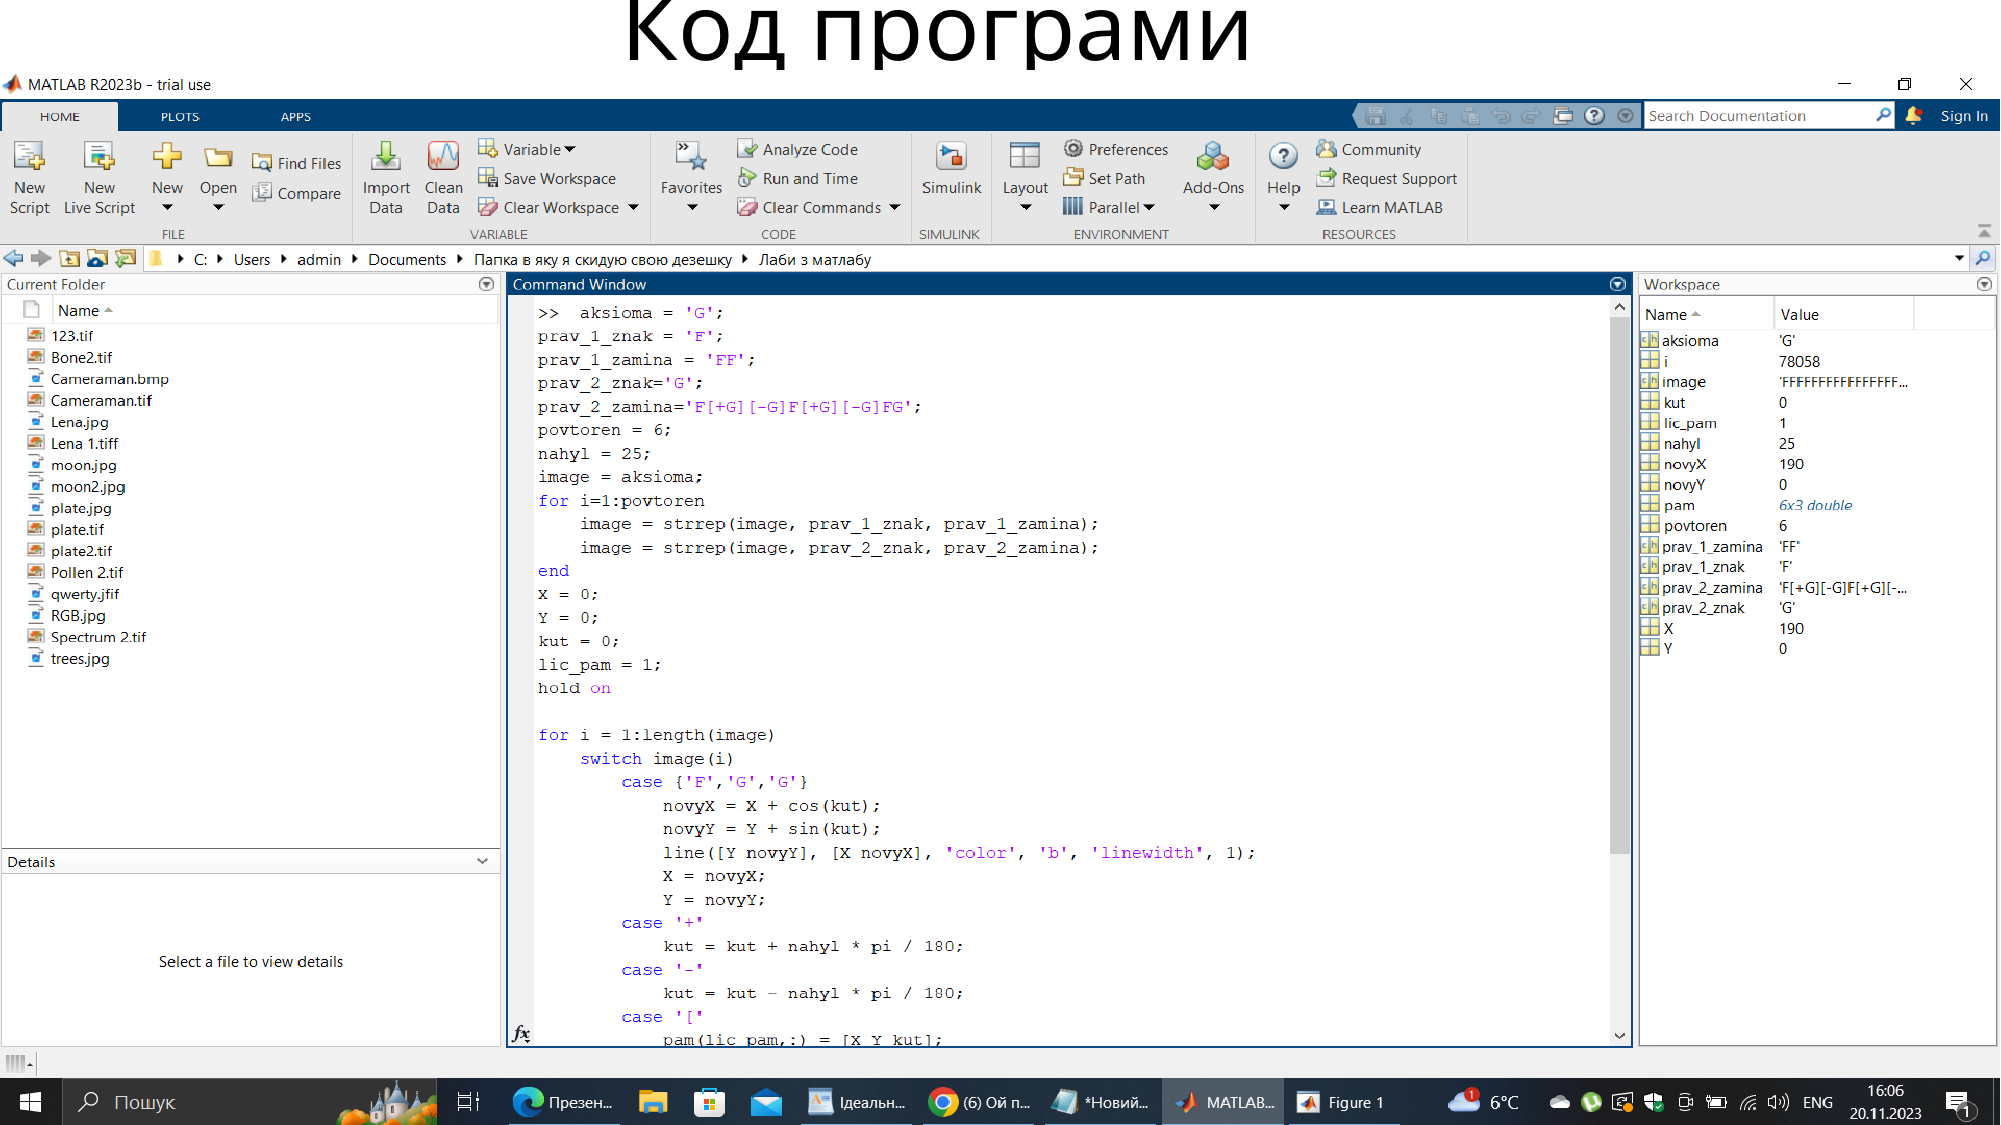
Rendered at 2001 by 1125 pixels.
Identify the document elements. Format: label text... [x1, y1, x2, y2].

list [0, 70, 2000, 1125]
title Код програми [606, 0, 2000, 70]
